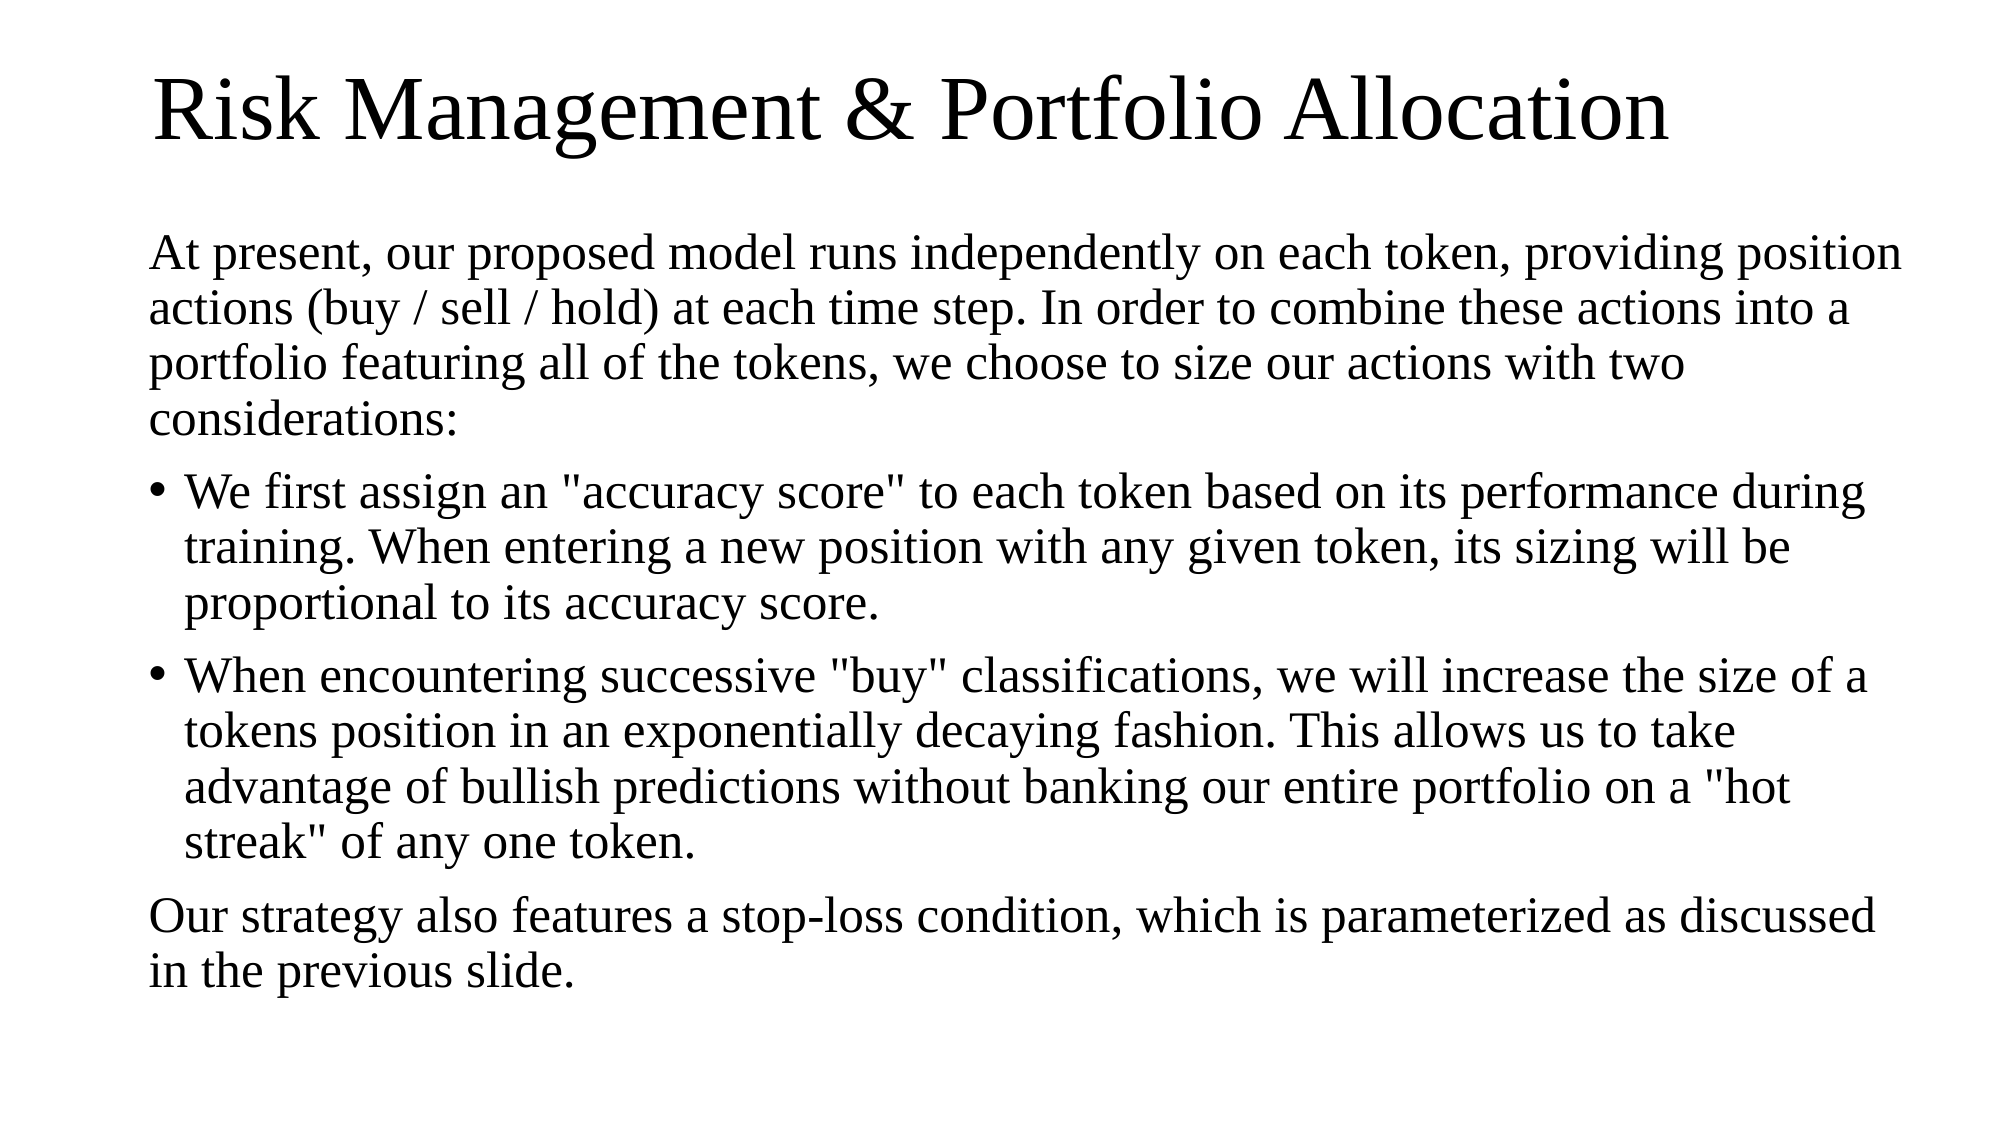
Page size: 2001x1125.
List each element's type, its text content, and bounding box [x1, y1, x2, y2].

title Risk Management & Portfolio Allocation [137, 1, 1863, 217]
list At present, our proposed model runs independently on each token, providing position actions (buy / sell / hold) at each time step. In order to combine these actions into a portfolio featuring all of the tokens, we choose to size our actions with two considerations: We first assign an "accuracy score" to each token based on its performance during training. When entering a new position with any given token, its sizing will be proportional to its accuracy score. When encountering successive "buy" classifications, we will increase the size of a tokens position in an exponentially decaying fashion. This allows us to take advantage of bullish predictions without banking our entire portfolio on a "hot streak" of any one token. Our strategy also features a stop-loss condition, which is parameterized as discussed in the previous slide. [133, 217, 1939, 1014]
